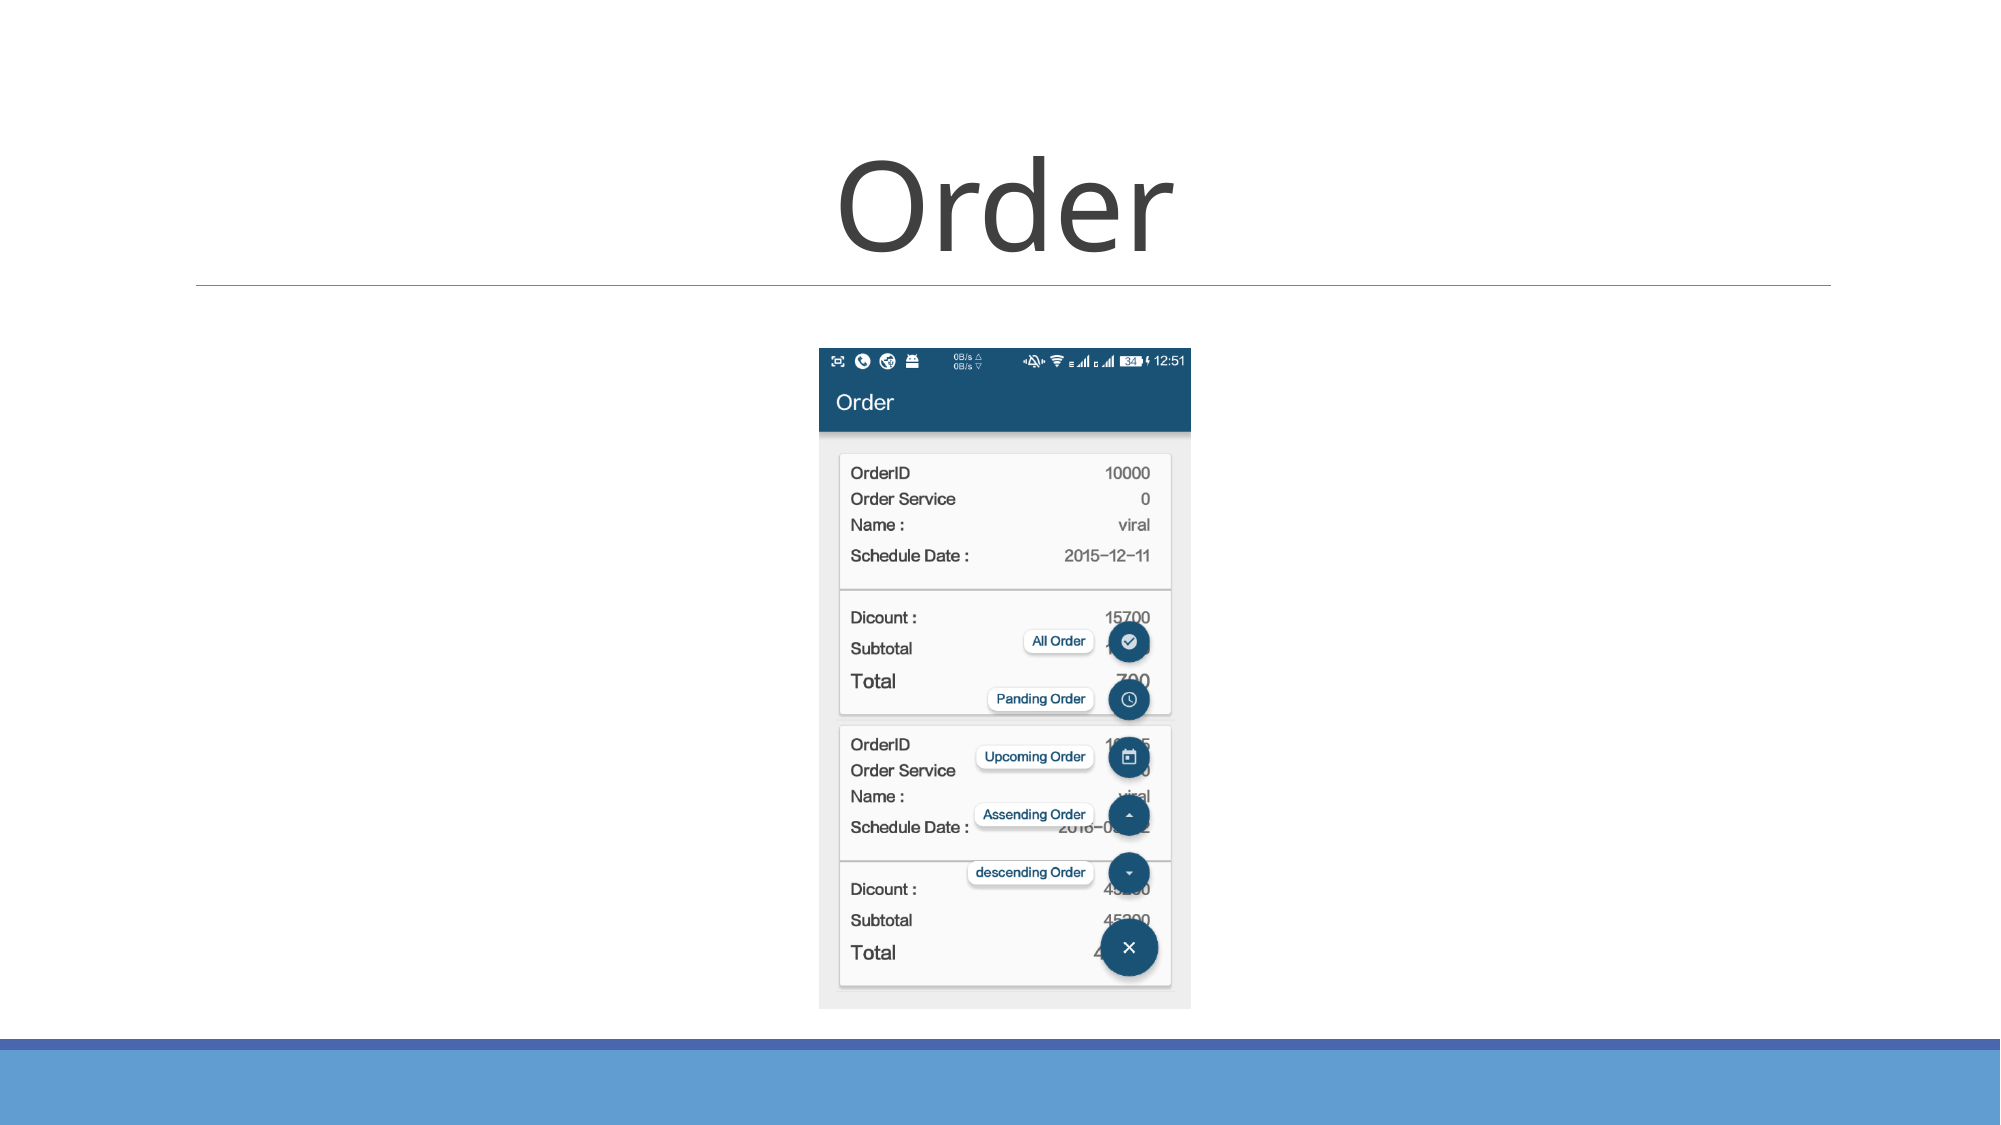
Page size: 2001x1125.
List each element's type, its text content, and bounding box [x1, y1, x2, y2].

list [818, 348, 1192, 1009]
title Order [180, 47, 1830, 285]
